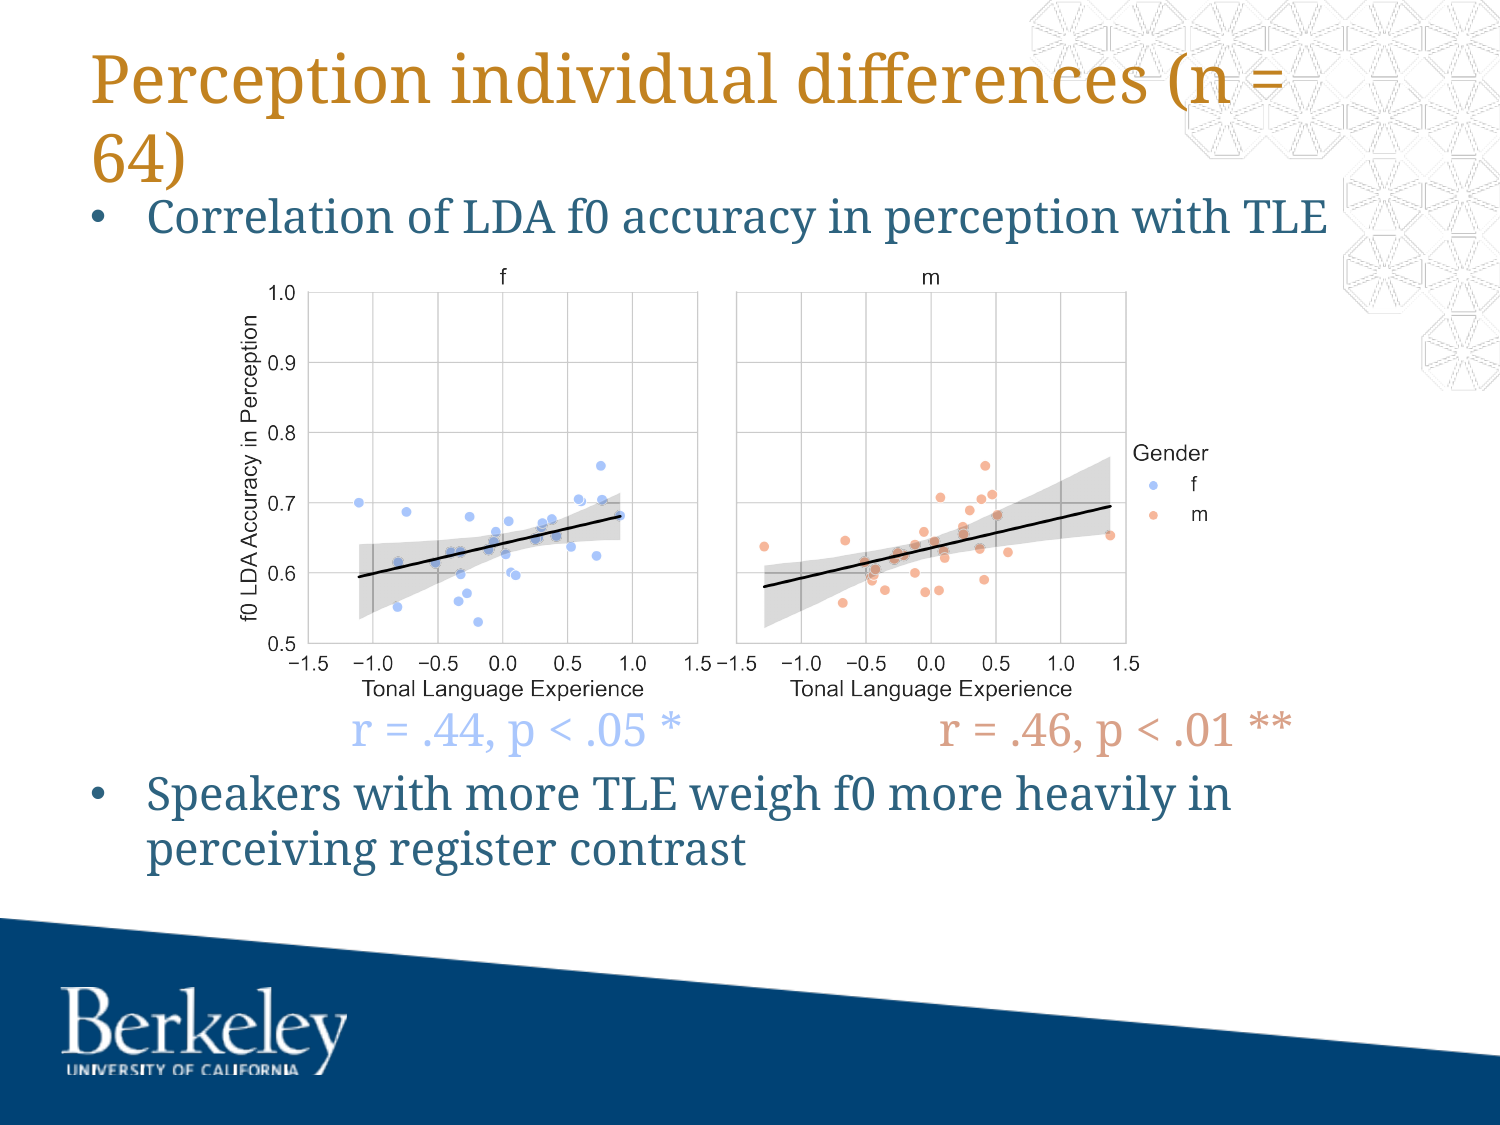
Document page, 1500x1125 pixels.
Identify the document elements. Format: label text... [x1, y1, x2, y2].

picture [231, 258, 1227, 710]
title Perception individual differences (n = 64) [75, 22, 1349, 211]
list Correlation of LDA f0 accuracy in perception with TLE r = .44, p < .05 * r = .46, p < .01 ** Speakers with more TLE weigh f0 more heavily in perceiving register contrast [75, 180, 1345, 925]
